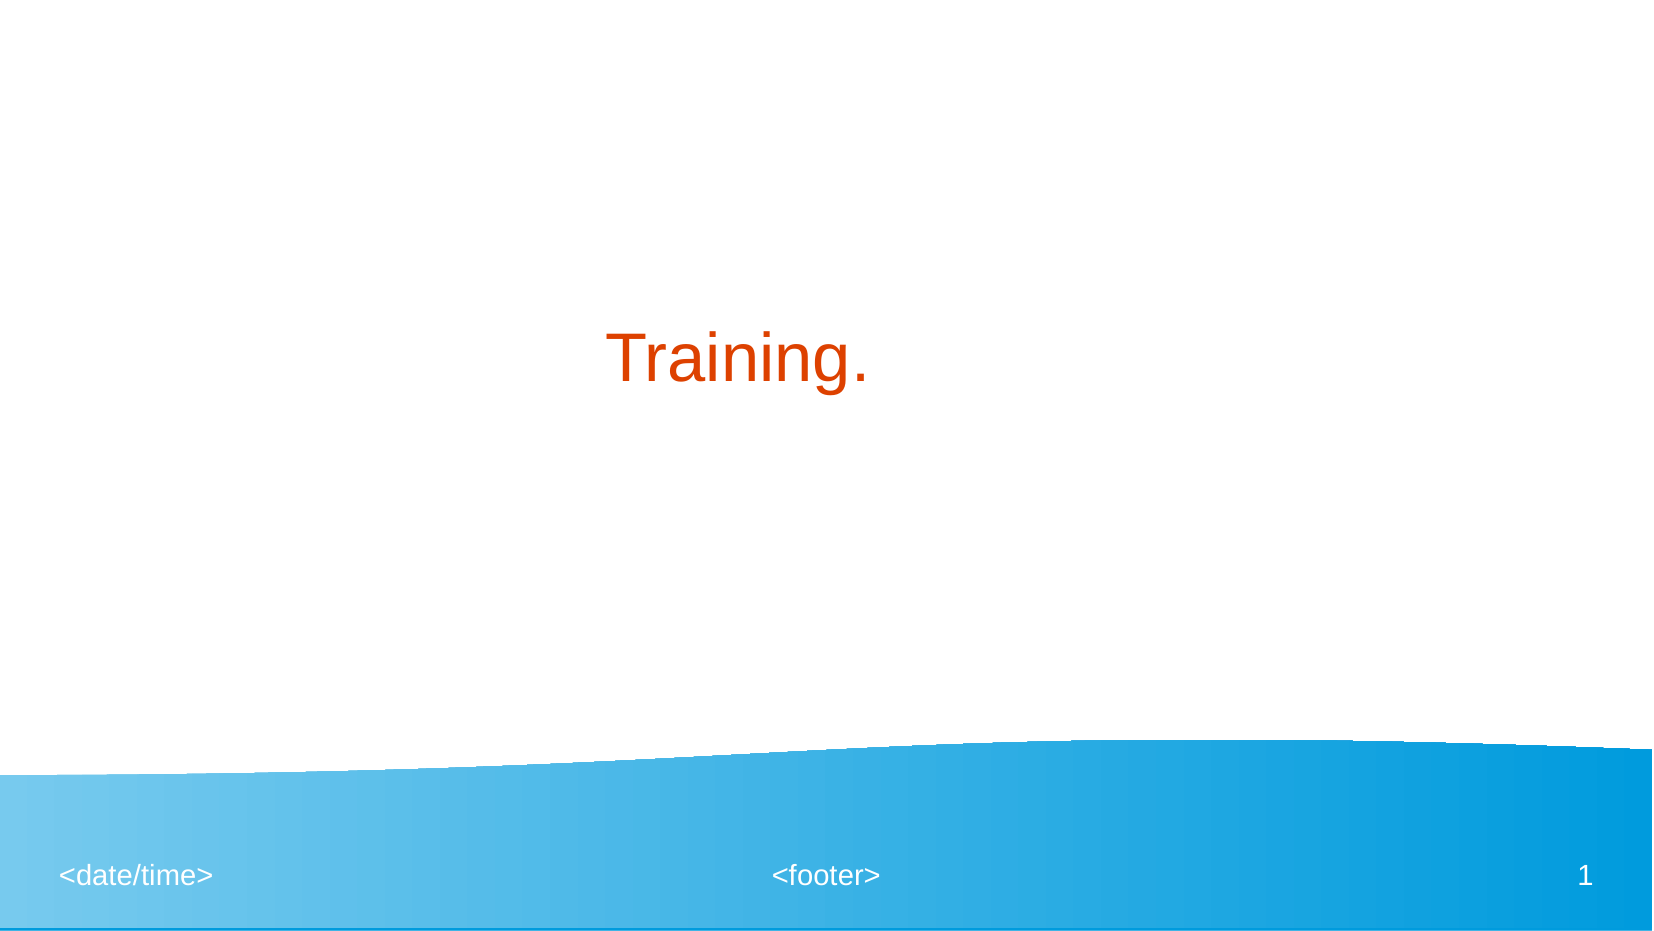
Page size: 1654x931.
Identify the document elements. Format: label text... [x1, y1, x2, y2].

title Training. [0, 265, 1476, 443]
